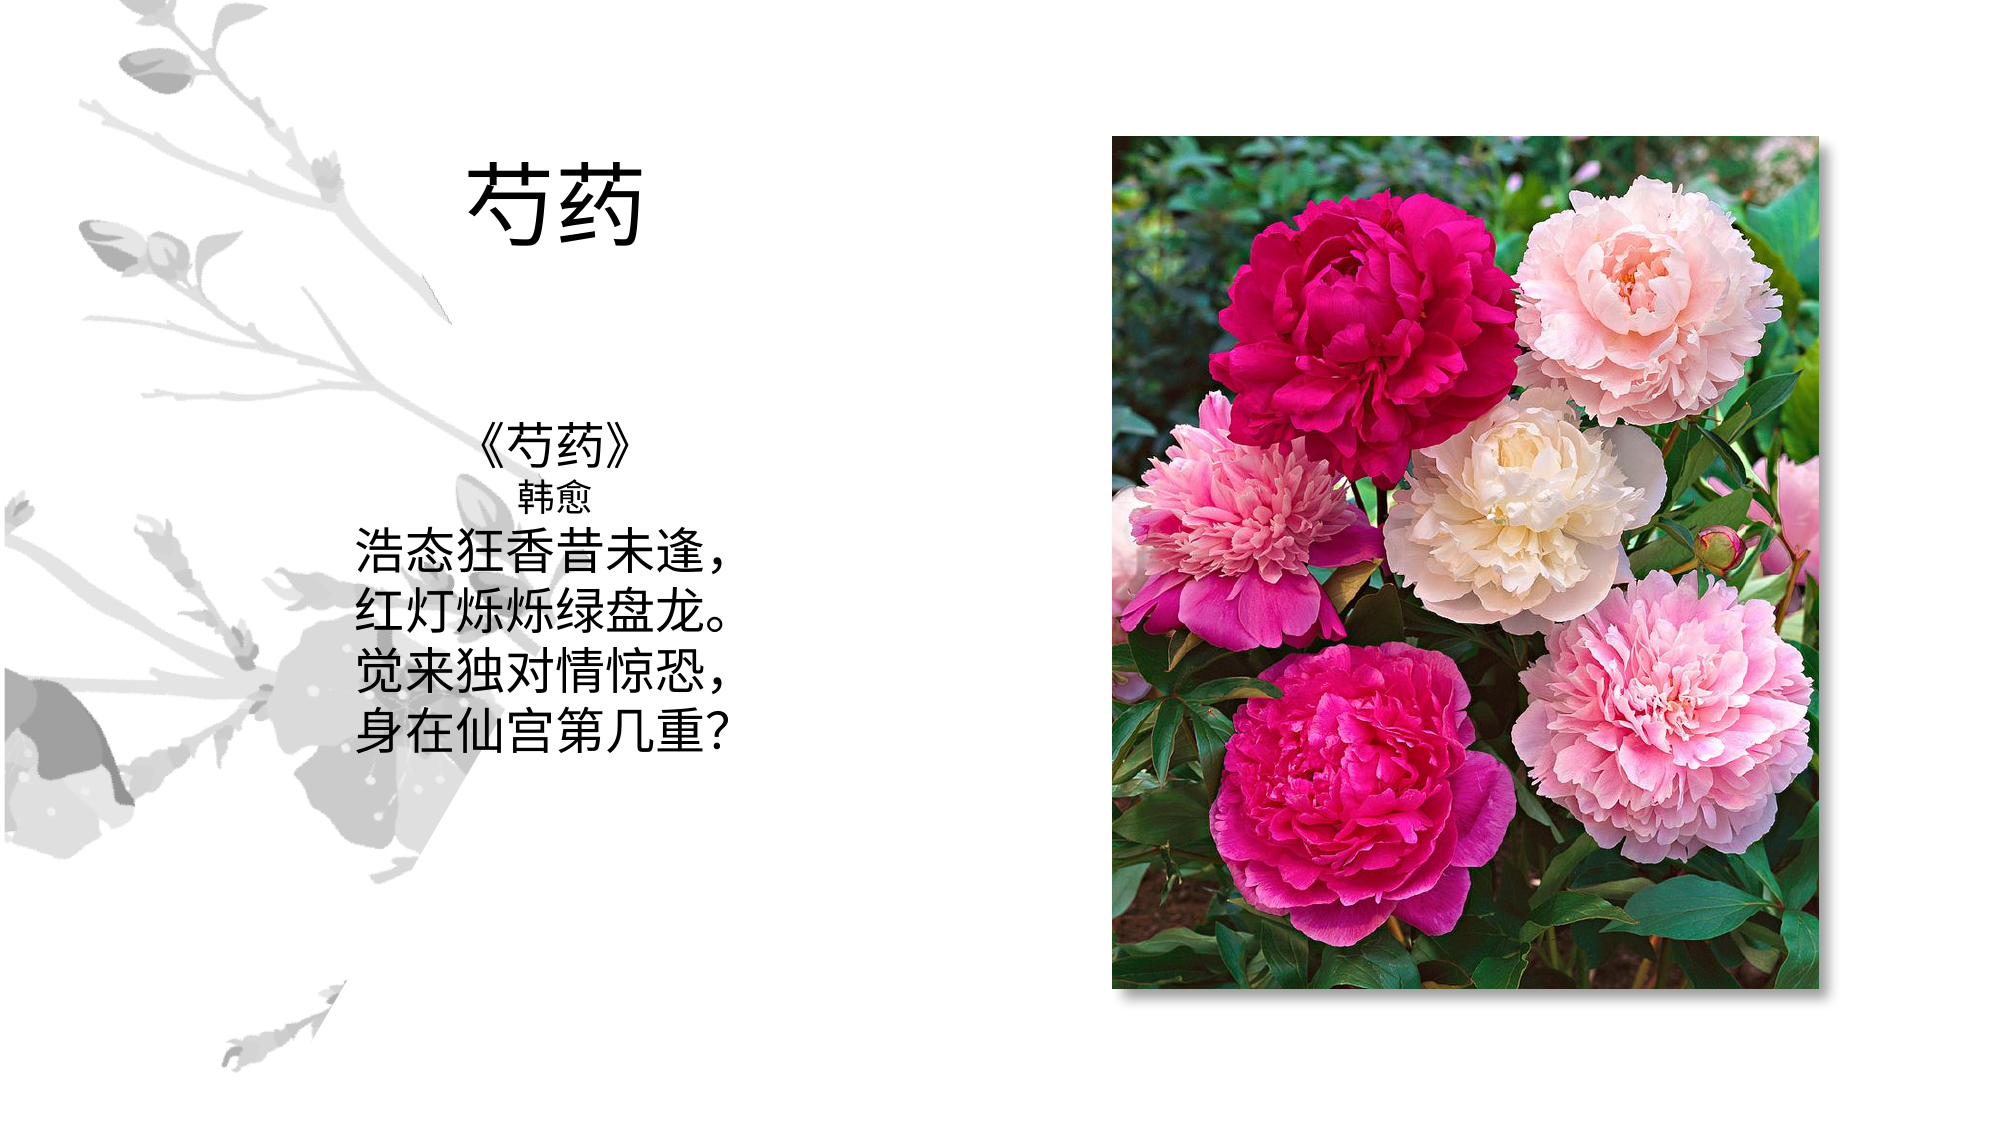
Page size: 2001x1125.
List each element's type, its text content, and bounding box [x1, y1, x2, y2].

text_box 《芍药》 韩愈 浩态狂香昔未逢， 红灯烁烁绿盘龙。 觉来独对情惊恐， 身在仙宫第几重？ [529, 337, 1038, 767]
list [1112, 136, 1819, 989]
title 芍药 [529, 109, 718, 298]
picture [0, 15, 529, 1110]
